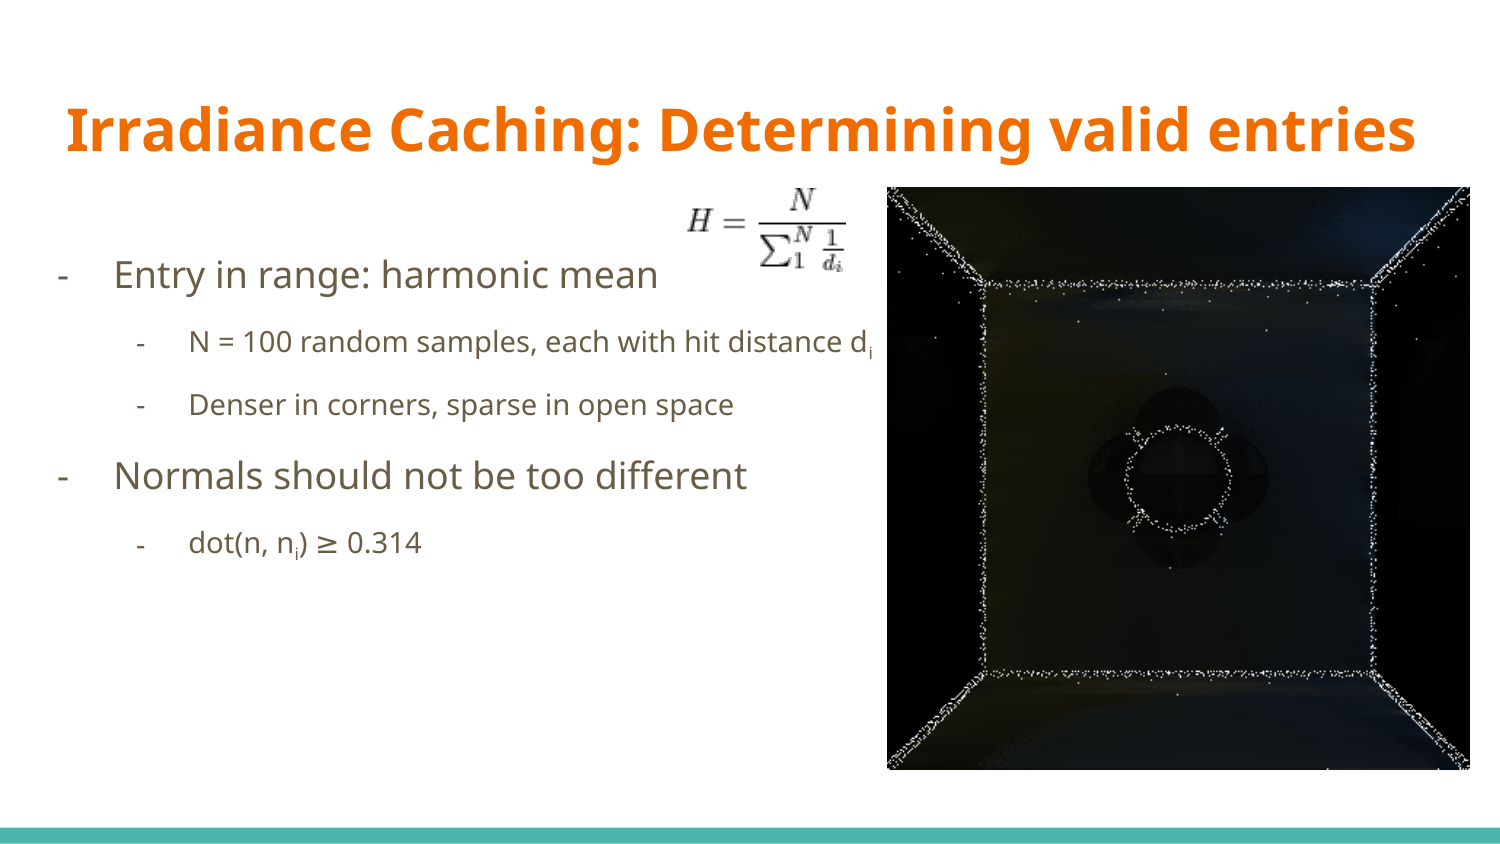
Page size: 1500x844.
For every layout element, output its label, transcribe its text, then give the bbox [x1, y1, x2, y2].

picture [887, 187, 1470, 770]
picture [686, 188, 846, 272]
title Irradiance Caching: Determining valid entries [51, 72, 1449, 189]
list Entry in range: harmonic mean N = 100 random samples, each with hit distance di Denser in corners, sparse in open space Normals should not be too different dot(n, ni) ≥ 0.314 [23, 207, 882, 750]
